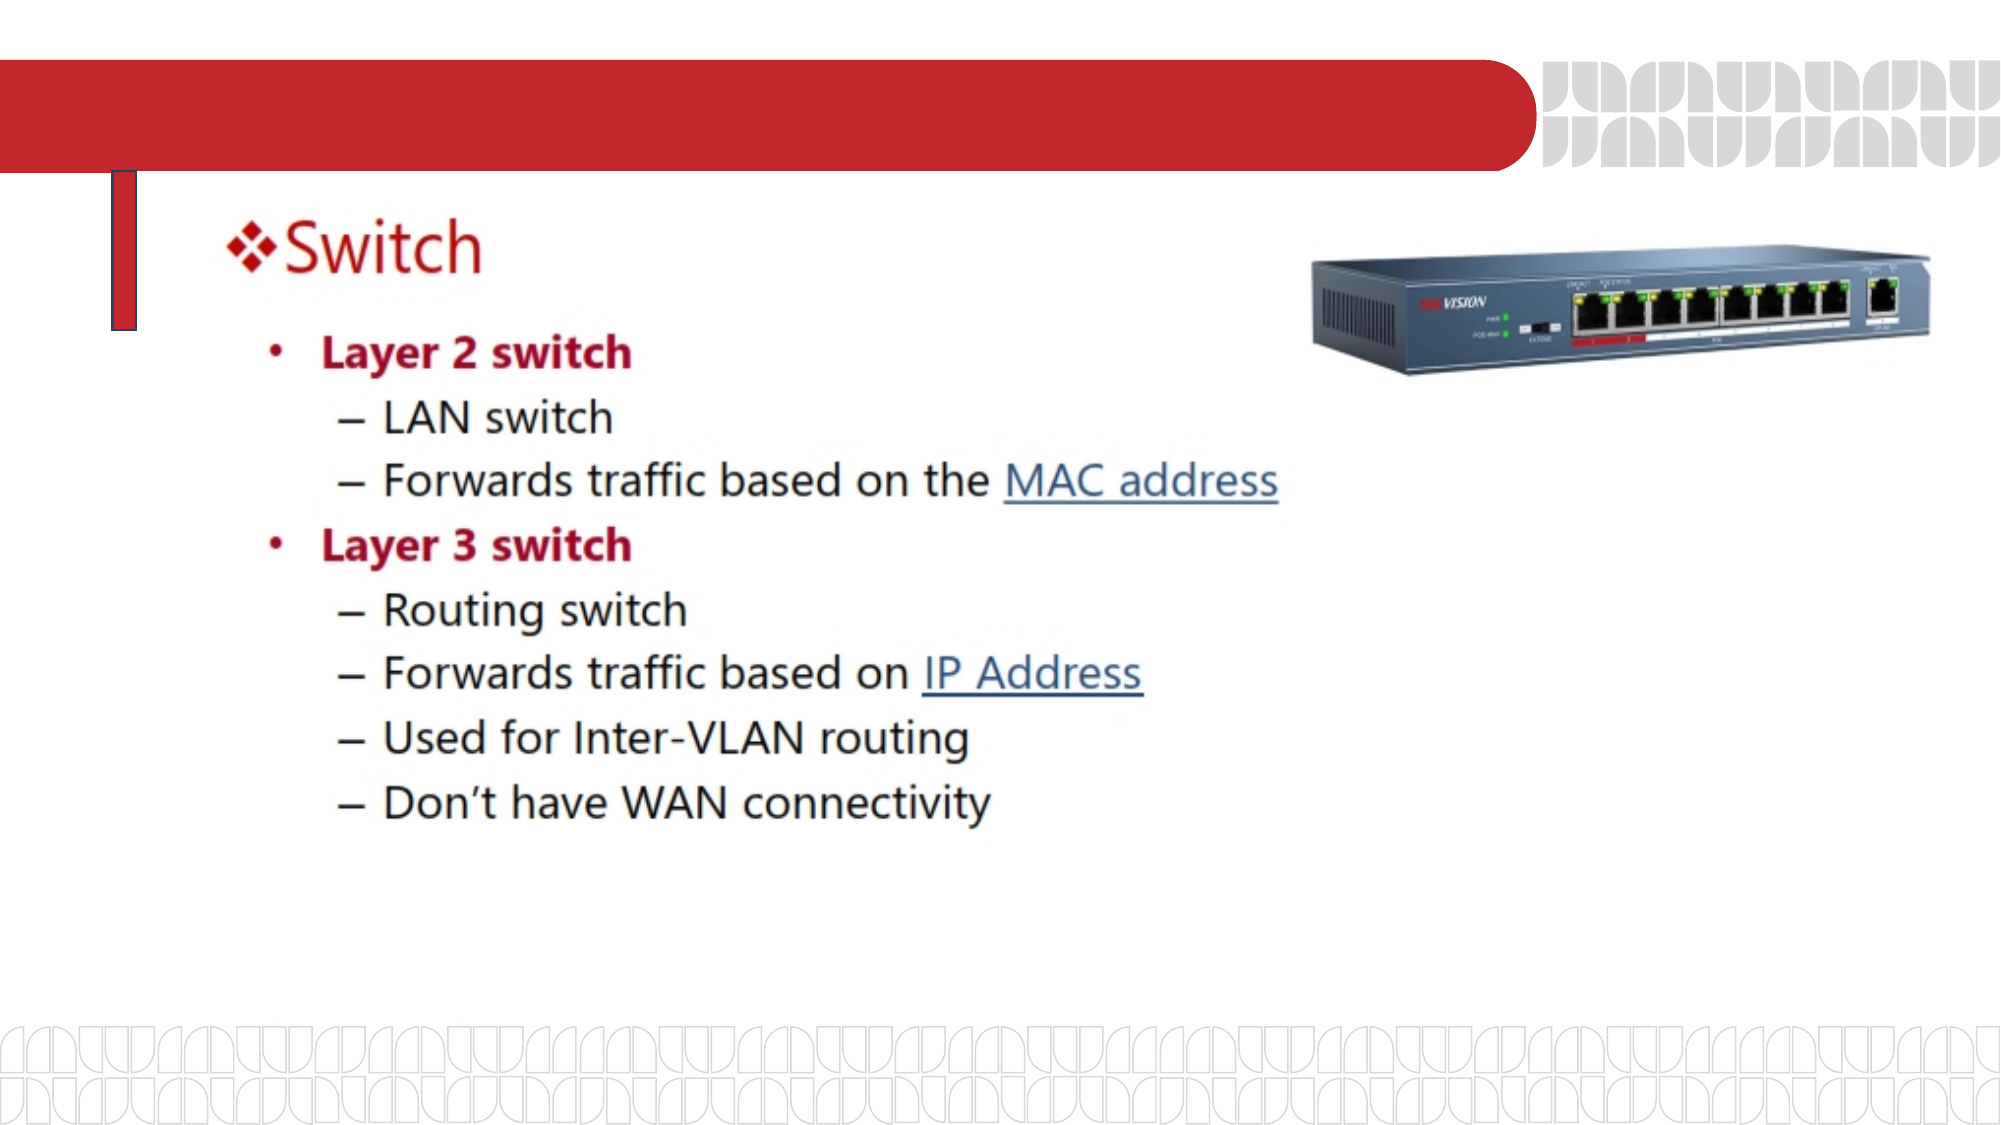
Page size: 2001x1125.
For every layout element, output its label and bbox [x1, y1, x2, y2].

picture [112, 171, 2000, 1022]
